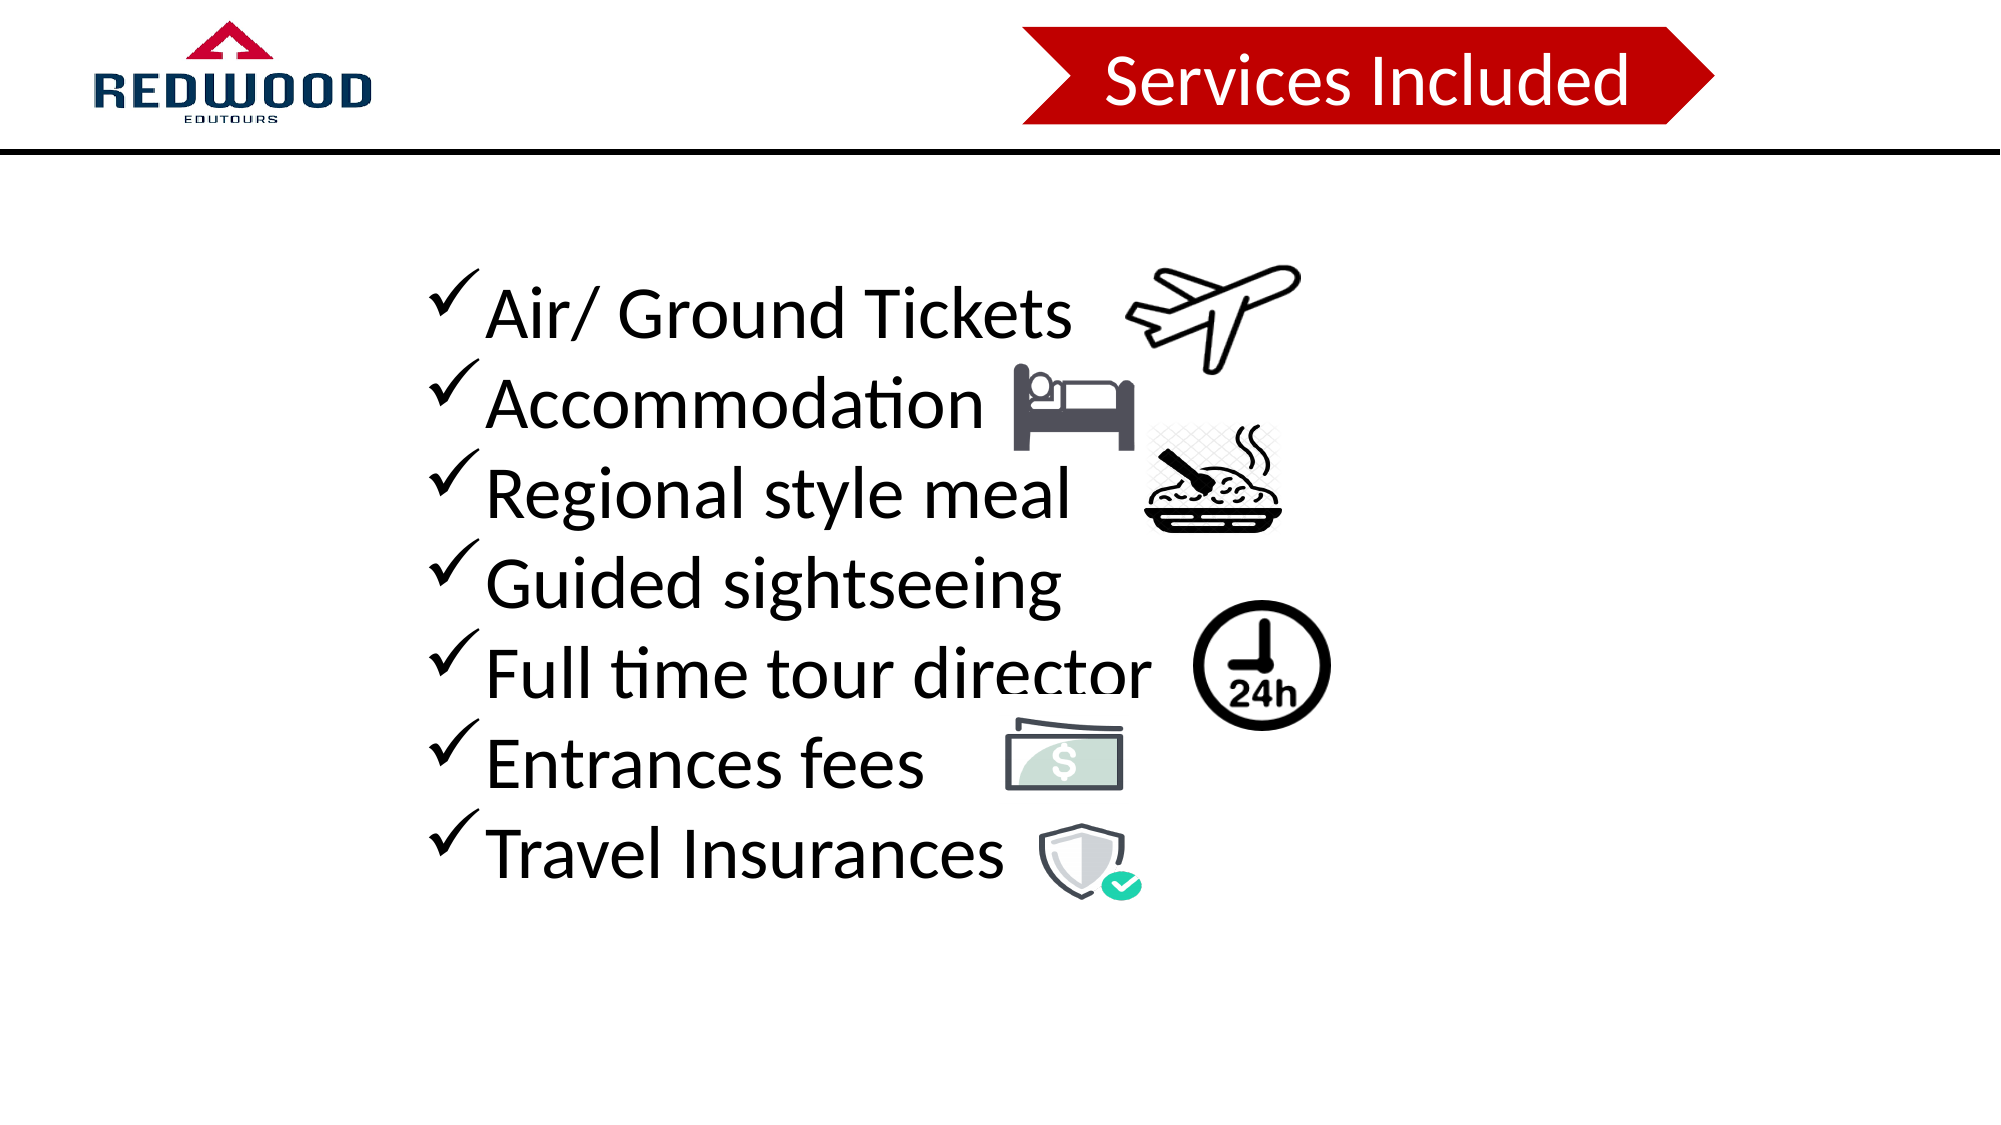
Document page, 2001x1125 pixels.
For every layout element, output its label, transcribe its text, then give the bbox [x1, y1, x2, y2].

picture [999, 694, 1129, 804]
text_box Air/ Ground Tickets Accommodation Regional style meal Guided sightseeing Full time tour director Entrances fees Travel Insurances [408, 256, 1667, 902]
picture [1192, 600, 1331, 731]
picture [91, 0, 374, 152]
picture [1018, 816, 1145, 908]
picture [1006, 243, 1301, 536]
text_box Services Included [1022, 26, 1715, 125]
